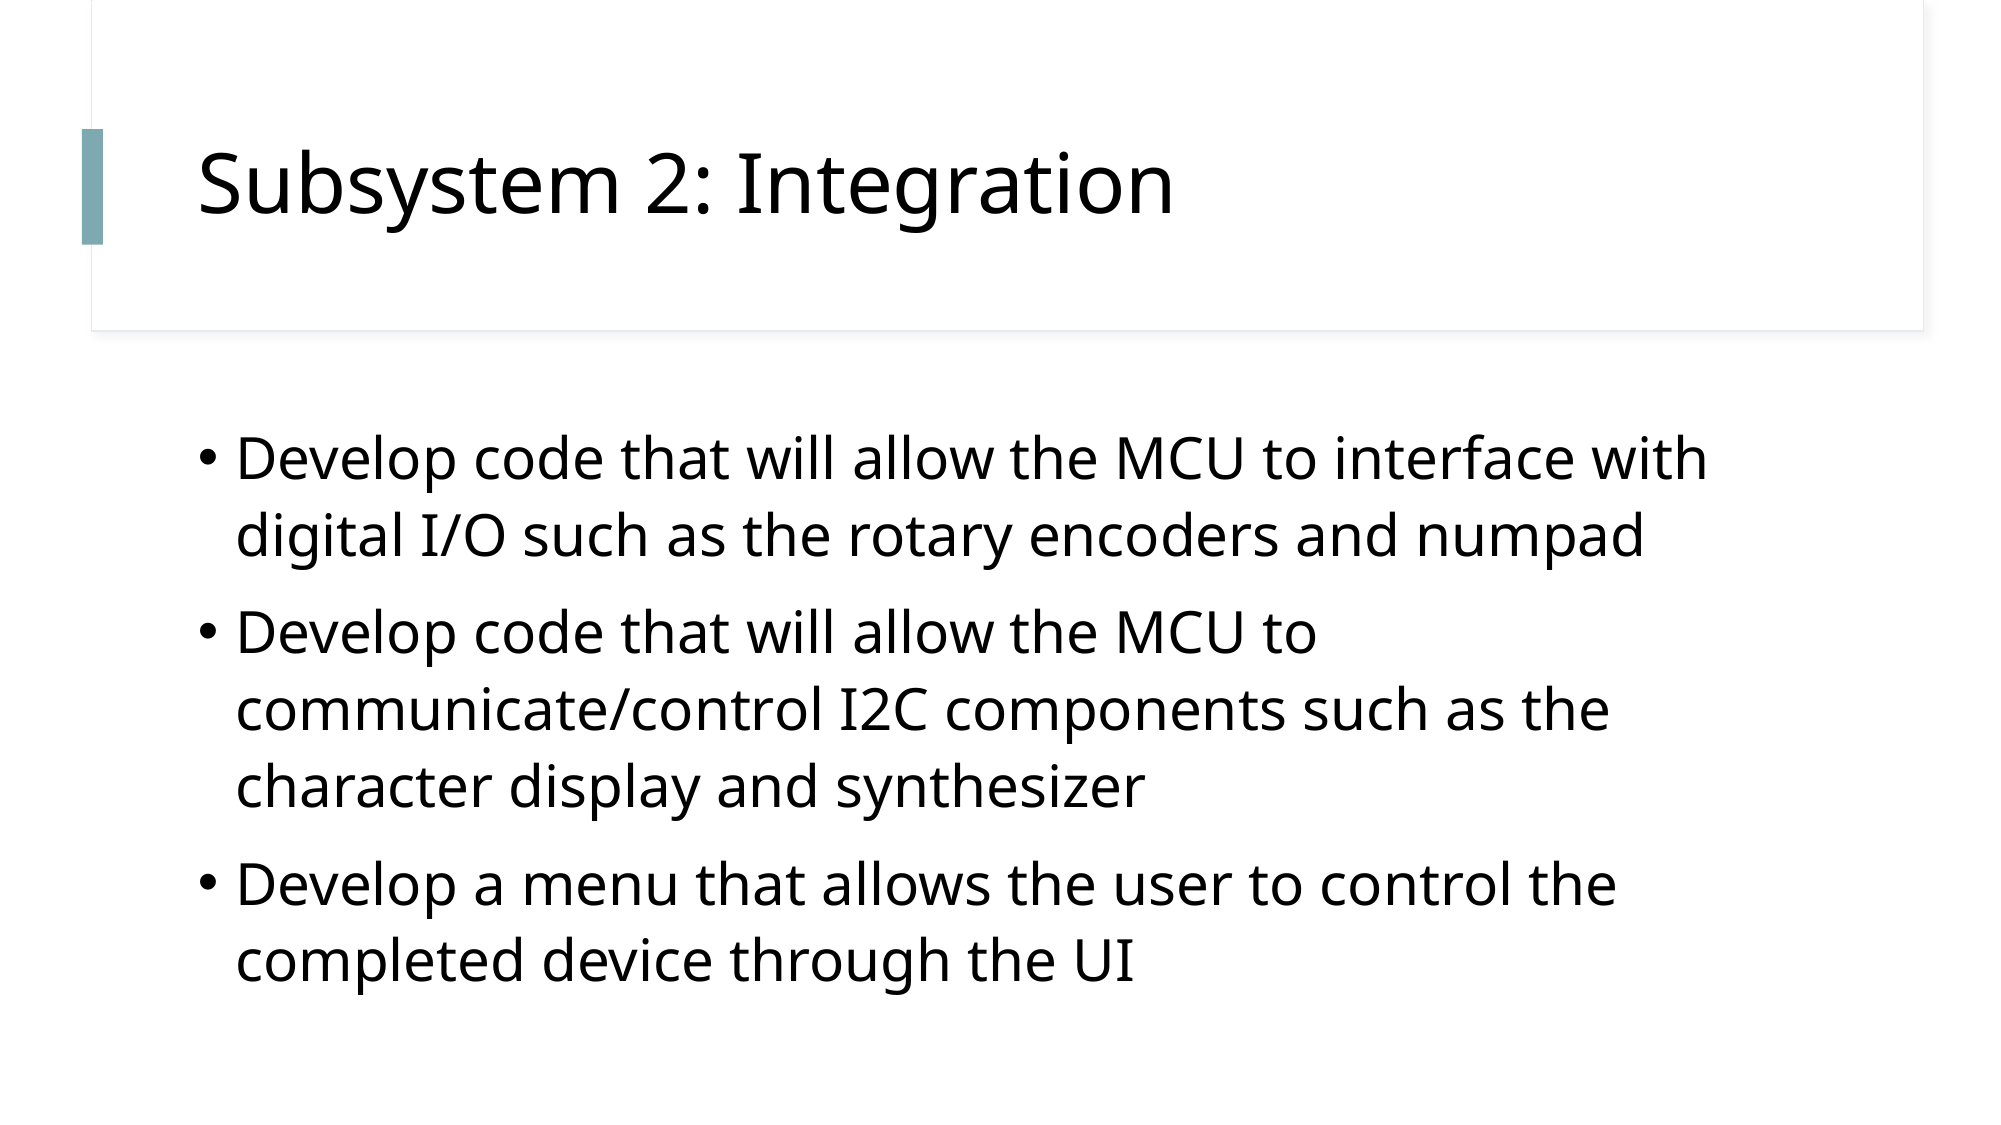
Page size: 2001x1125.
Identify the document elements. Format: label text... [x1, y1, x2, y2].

title Subsystem 2: Integration [183, 90, 1851, 284]
list Develop code that will allow the MCU to interface with digital I/O such as the rotary encoders and numpad Develop code that will allow the MCU to communicate/control I2C components such as the character display and synthesizer Develop a menu that allows the user to control the completed device through the UI [183, 406, 1851, 1013]
